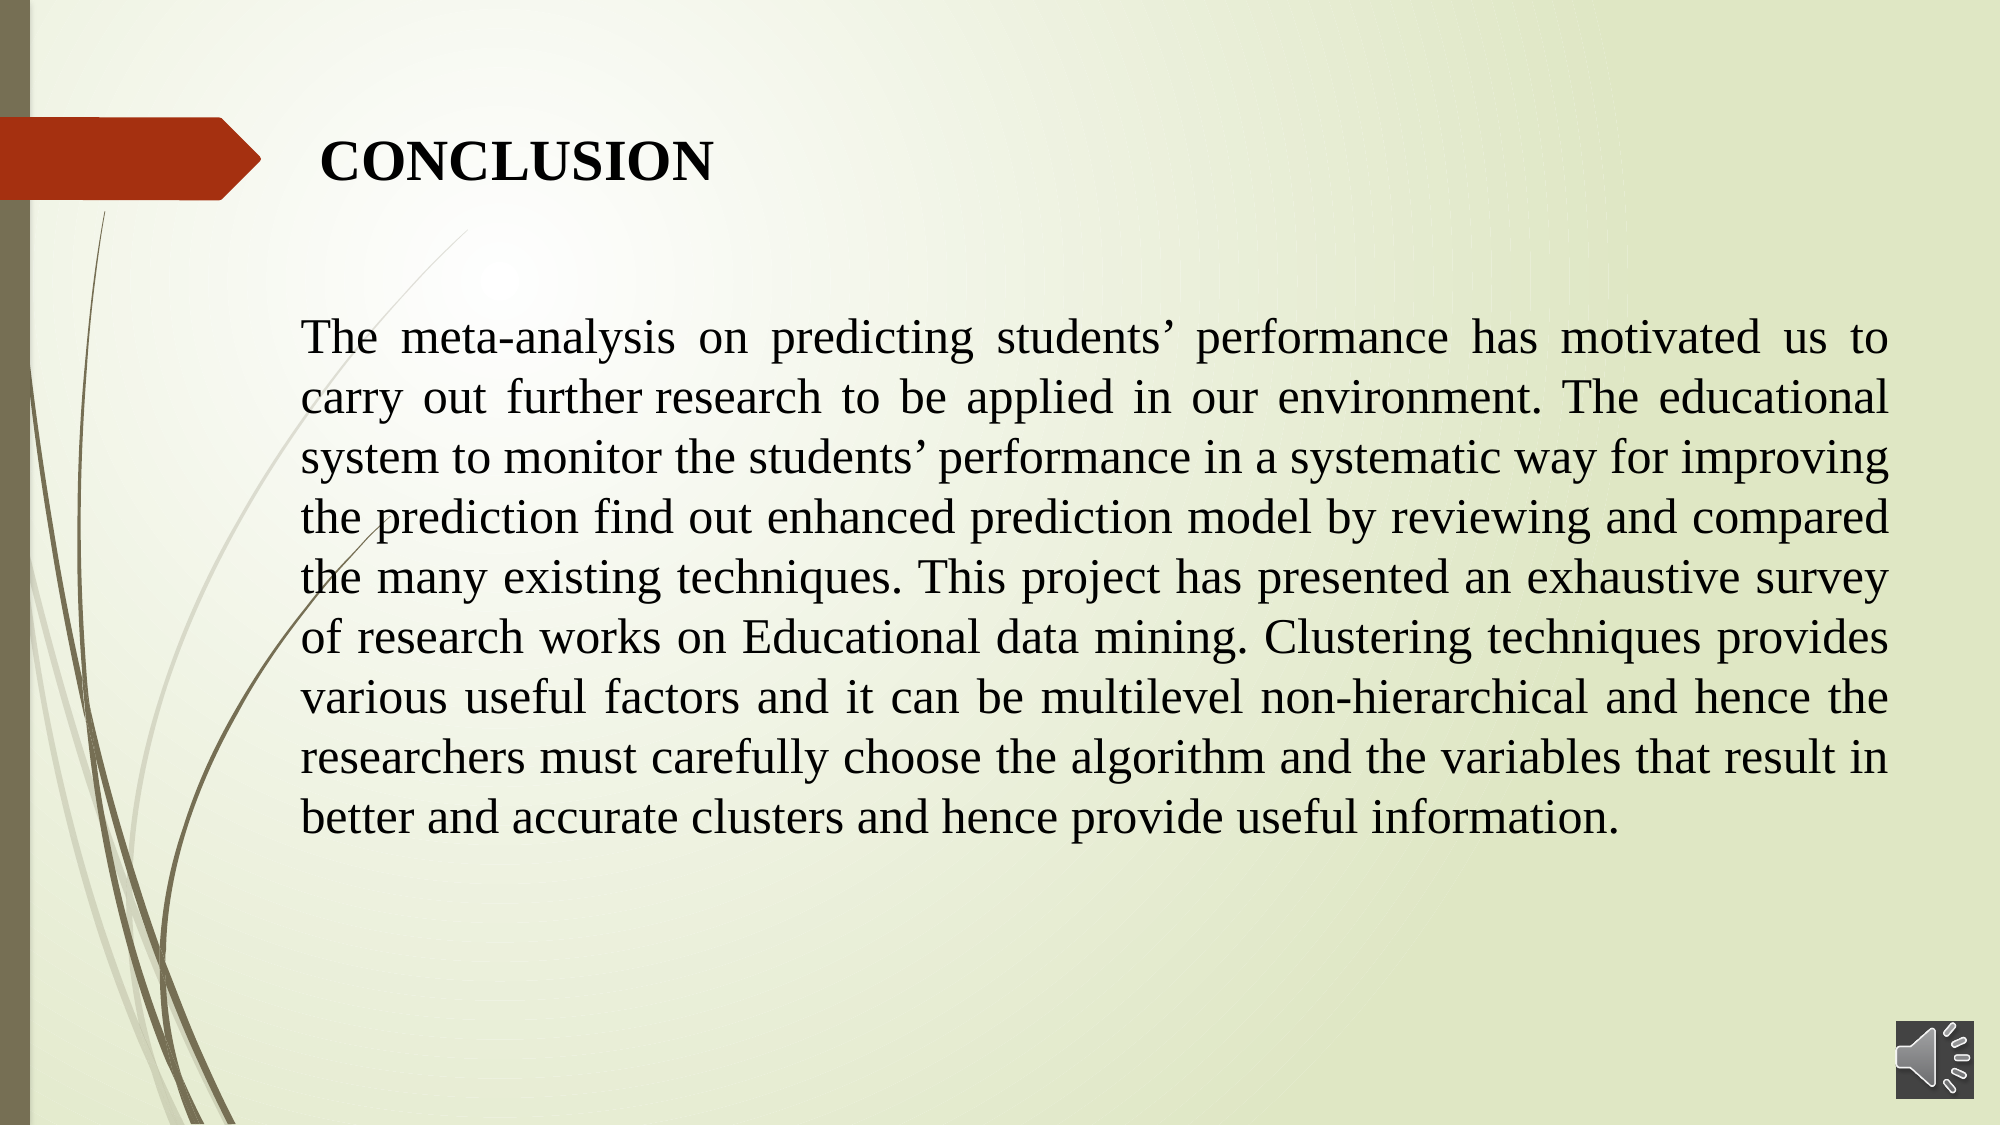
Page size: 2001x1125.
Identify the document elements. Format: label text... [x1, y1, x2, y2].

picture [1894, 1019, 1976, 1101]
text_box The meta-analysis on predicting students’ performance has motivated us to carry out further research to be applied in our environment. The educational system to monitor the students’ performance in a systematic way for improving the prediction find out enhanced prediction model by reviewing and compared the many existing techniques. This project has presented an exhaustive survey of research works on Educational data mining. Clustering techniques provides various useful factors and it can be multilevel non-hierarchical and hence the researchers must carefully choose the algorithm and the variables that result in better and accurate clusters and hence provide useful information. [285, 296, 1906, 972]
text_box CONCLUSION [304, 114, 943, 200]
